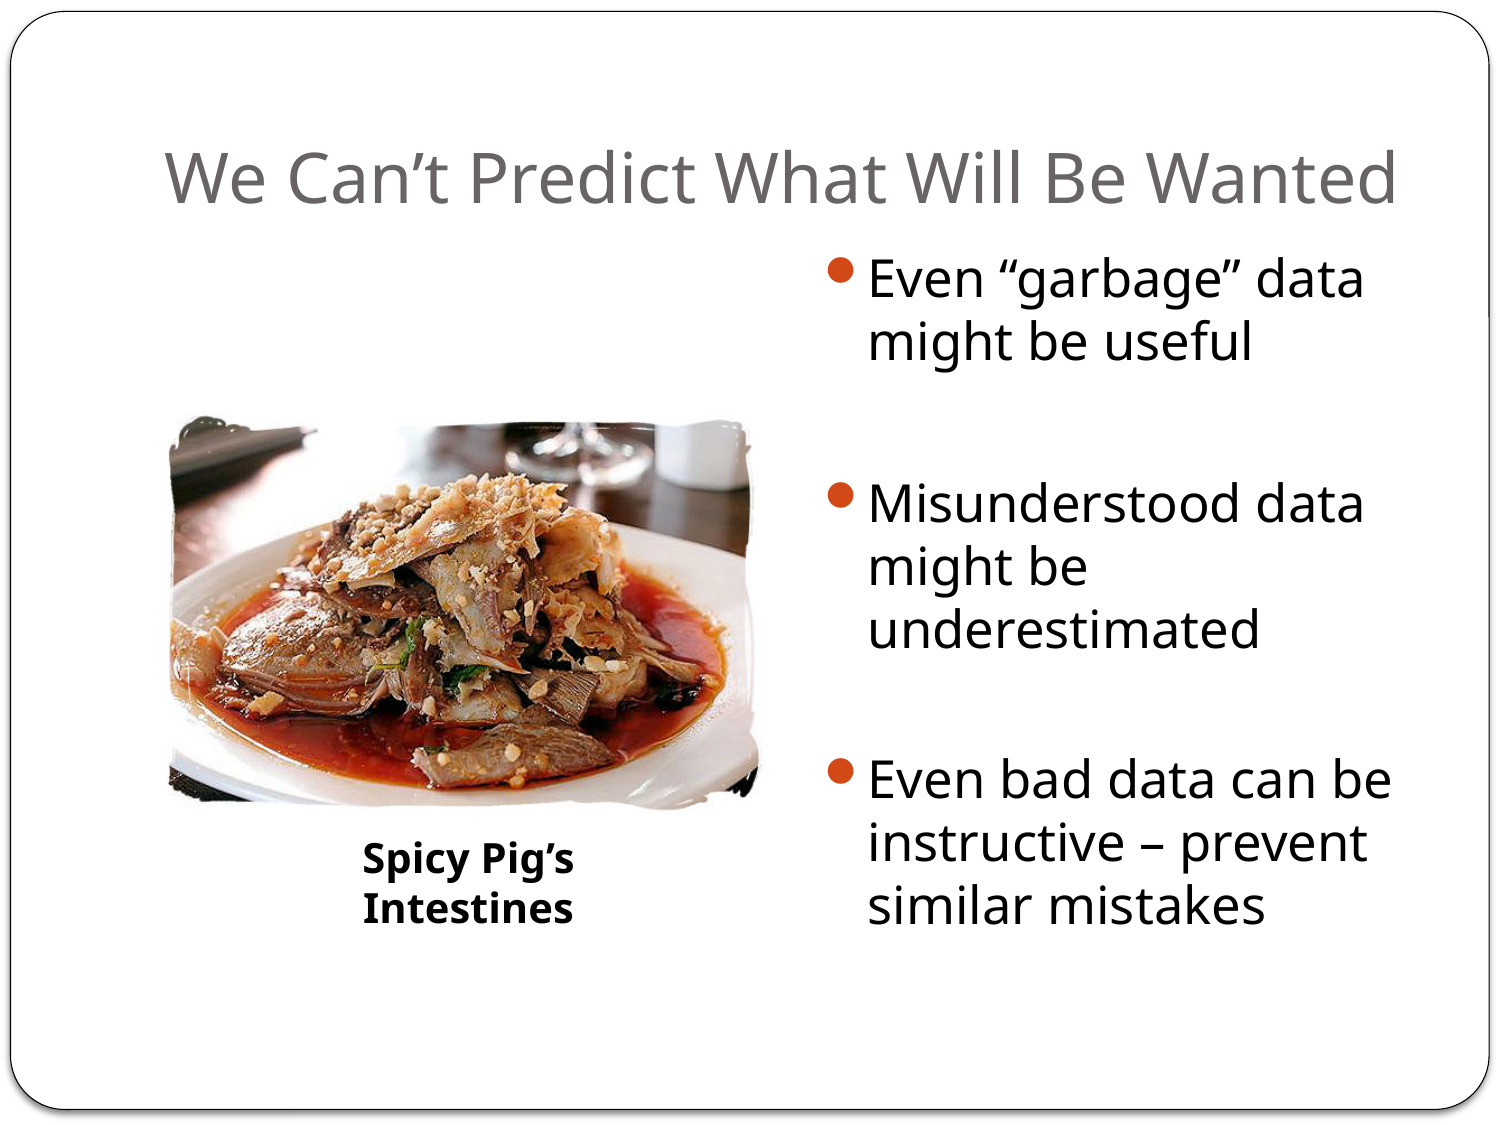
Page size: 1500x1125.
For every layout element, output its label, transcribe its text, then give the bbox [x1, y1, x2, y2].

text_box Spicy Pig’s Intestines [249, 824, 688, 940]
title We Can’t Predict What Will Be Wanted [150, 45, 1425, 233]
list Even “garbage” data might be useful Misunderstood data might be underestimated Even bad data can be instructive – prevent similar mistakes [809, 237, 1425, 988]
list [149, 411, 766, 813]
